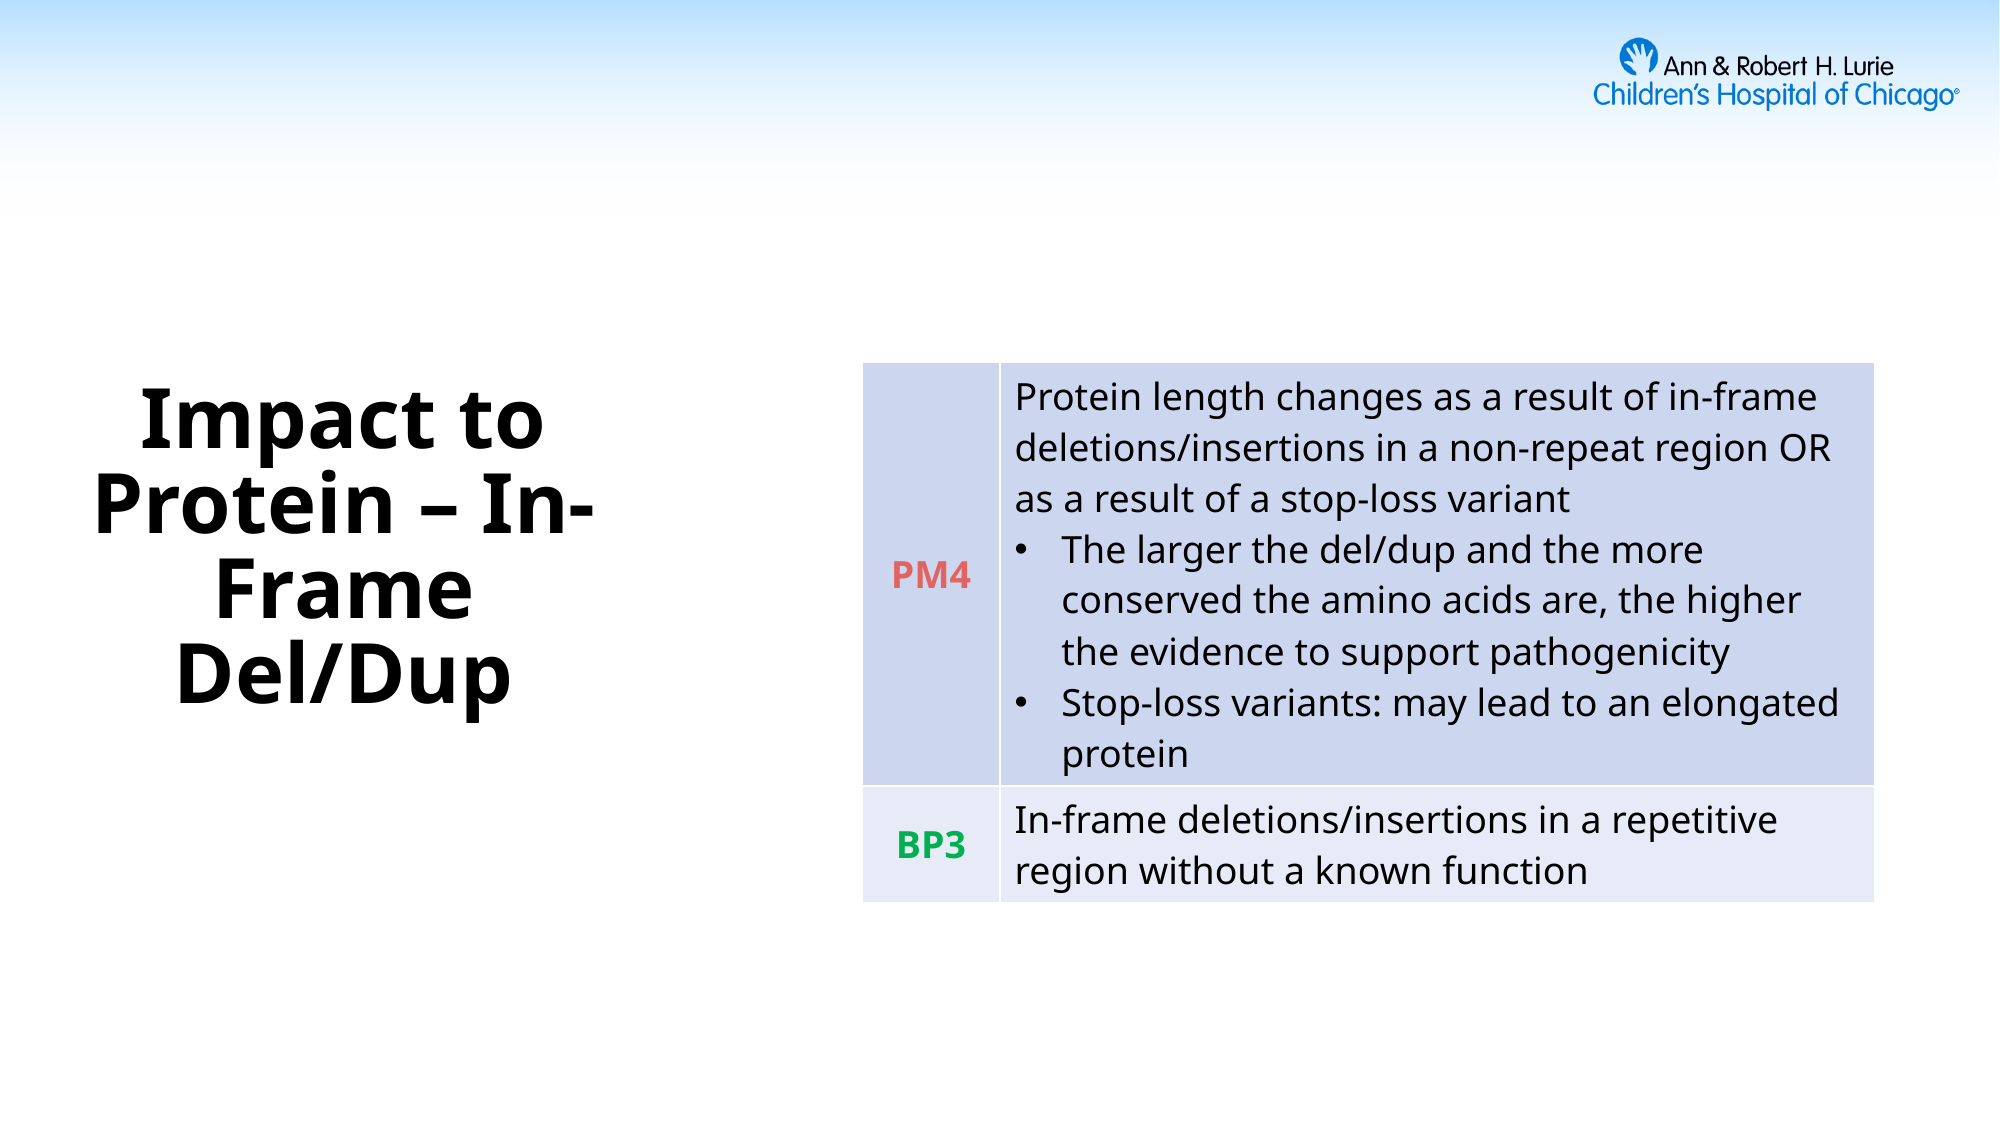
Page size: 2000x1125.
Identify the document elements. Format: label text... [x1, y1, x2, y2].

table_header Protein length changes as a result of in-frame deletions/insertions in a non-repeat region OR as a result of a stop-loss variant The larger the del/dup and the more conserved the amino acids are, the higher the evidence to support pathogenicity Stop-loss variants: may lead to an elongated protein [1001, 363, 1874, 785]
table_header PM4 [863, 363, 999, 785]
table_cell In-frame deletions/insertions in a repetitive region without a known function [1001, 787, 1874, 902]
picture [1555, 0, 2000, 148]
title Impact to Protein – In-Frame Del/Dup [37, 375, 650, 721]
table_cell BP3 [863, 787, 999, 902]
